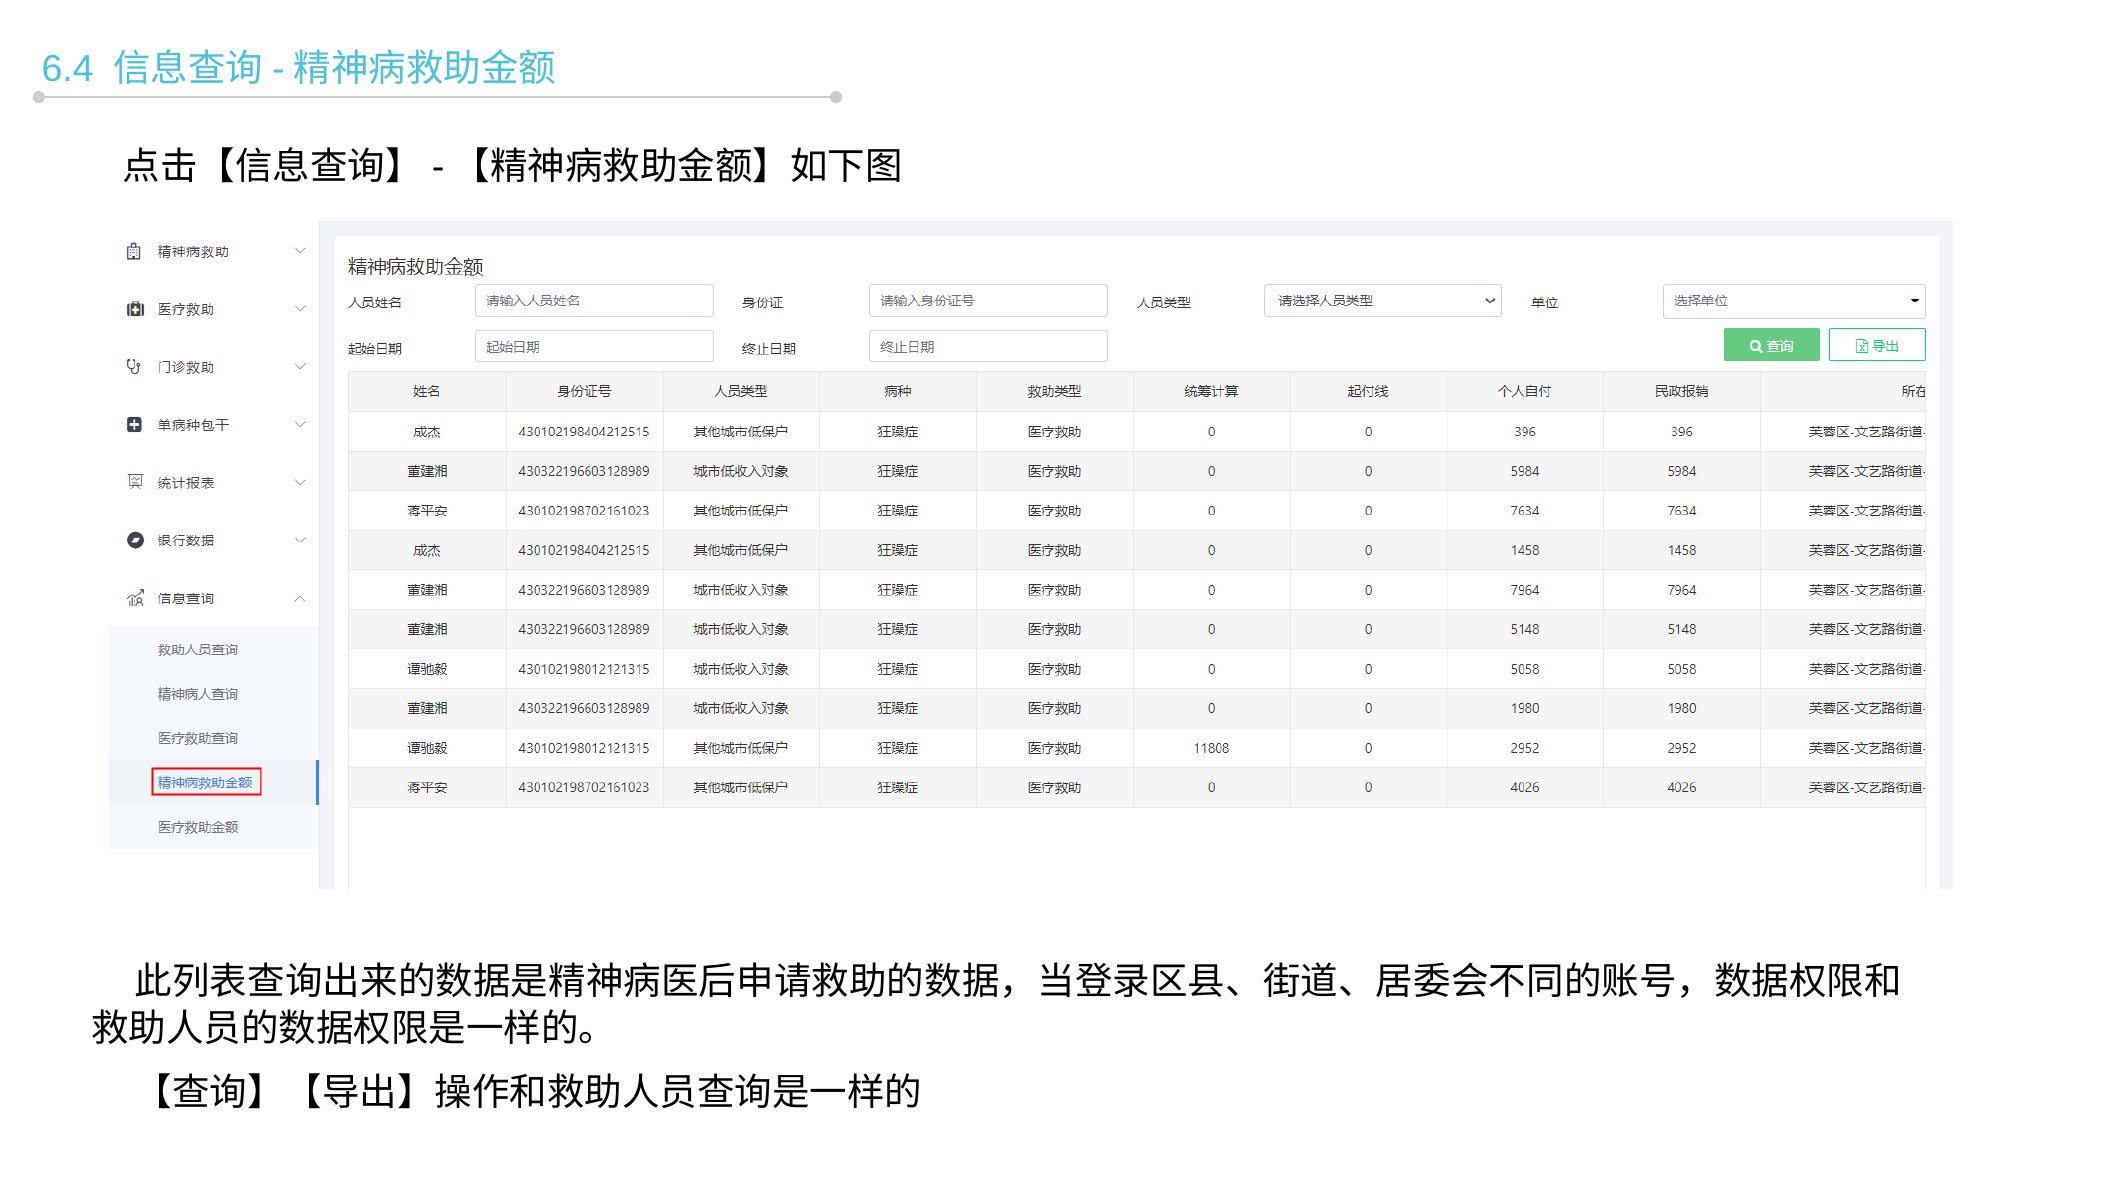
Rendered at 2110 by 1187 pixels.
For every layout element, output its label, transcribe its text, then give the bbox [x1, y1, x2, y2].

text_box 点击【信息查询】-【精神病救助金额】如下图 [26, 132, 1717, 195]
text_box 此列表查询出来的数据是精神病医后申请救助的数据，当登录区县、街道、居委会不同的账号，数据权限和救助人员的数据权限是一样的。 【查询】【导出】操作和救助人员查询是一样的 [38, 947, 1917, 1121]
picture [109, 221, 1953, 889]
text_box 6.4 信息查询-精神病救助金额 [26, 36, 1082, 97]
